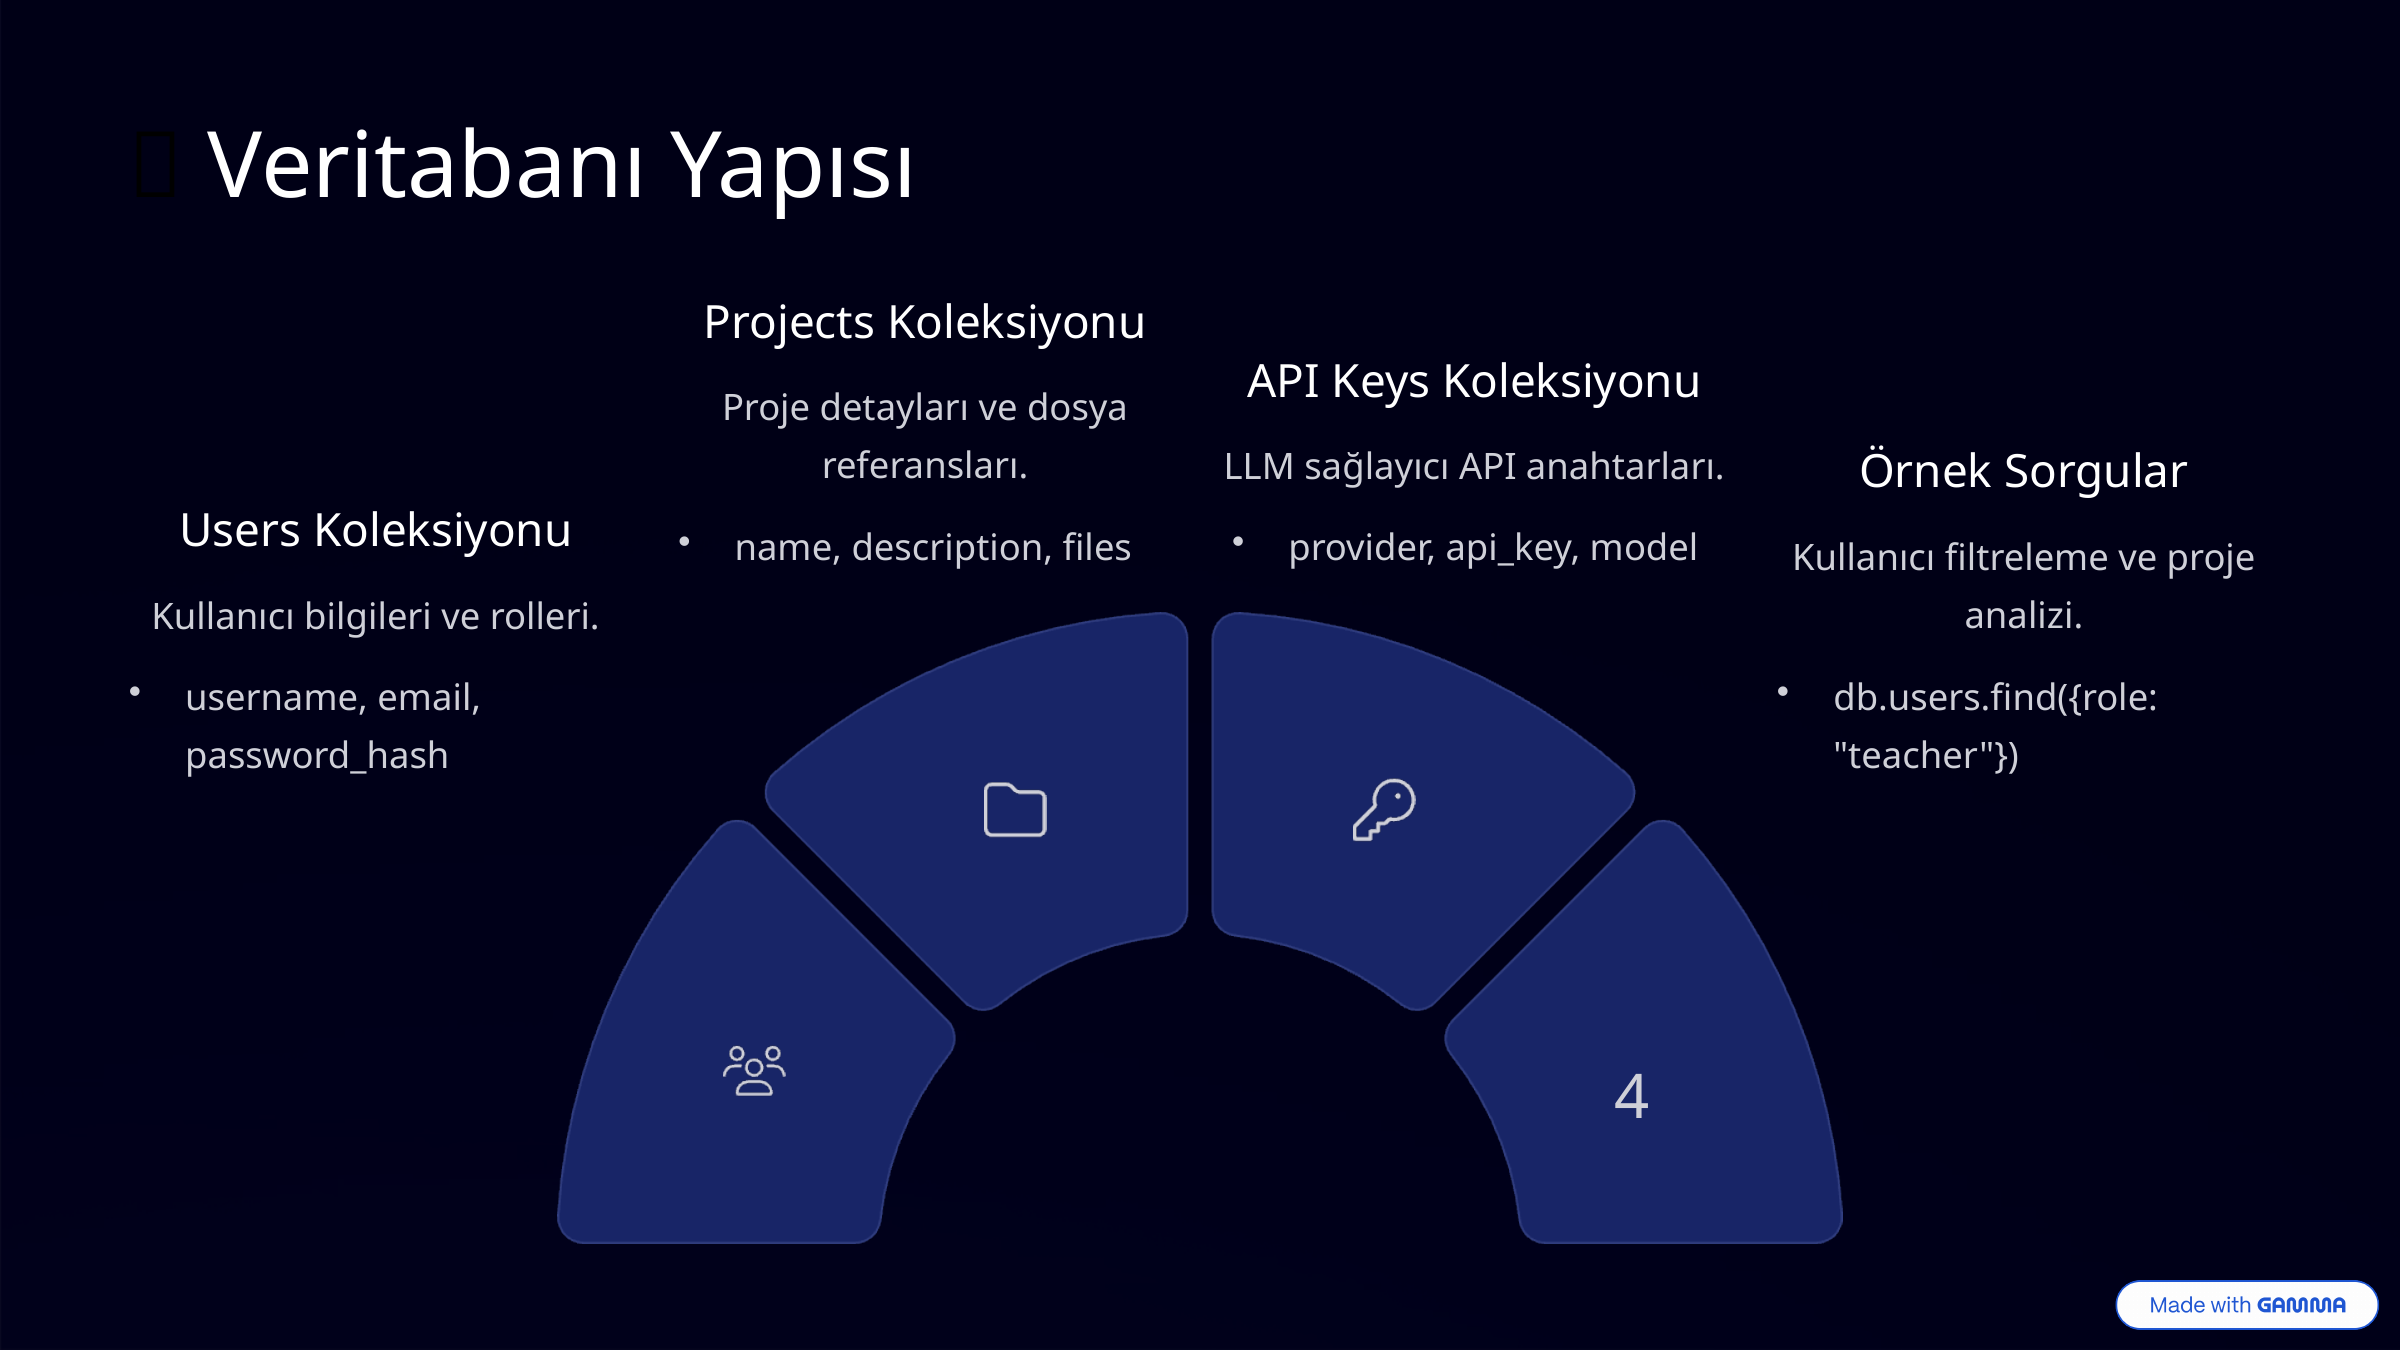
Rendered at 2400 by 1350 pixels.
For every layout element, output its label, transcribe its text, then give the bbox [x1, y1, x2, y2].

text_box Kullanıcı bilgileri ve rolleri. [128, 578, 623, 638]
picture [2106, 1271, 2389, 1339]
picture [557, 612, 1843, 1350]
text_box name, description, files [678, 509, 1173, 569]
text_box Kullanıcı filtreleme ve proje analizi. [1776, 519, 2272, 638]
text_box API Keys Koleksiyonu [1244, 348, 1705, 407]
text_box LLM sağlayıcı API anahtarları. [1232, 428, 1718, 488]
text_box db.users.find({role: "teacher"}) [1843, 659, 2272, 778]
text_box Örnek Sorgular [1793, 439, 2255, 498]
text_box provider, api_key, model [1232, 509, 1718, 569]
text_box Projects Koleksiyonu [695, 289, 1156, 348]
text_box 🧩 Veritabanı Yapısı [128, 101, 1050, 217]
text_box Users Koleksiyonu [145, 498, 607, 557]
text_box Proje detayları ve dosya referansları. [678, 369, 1173, 488]
text_box username, email, password_hash [128, 659, 557, 778]
